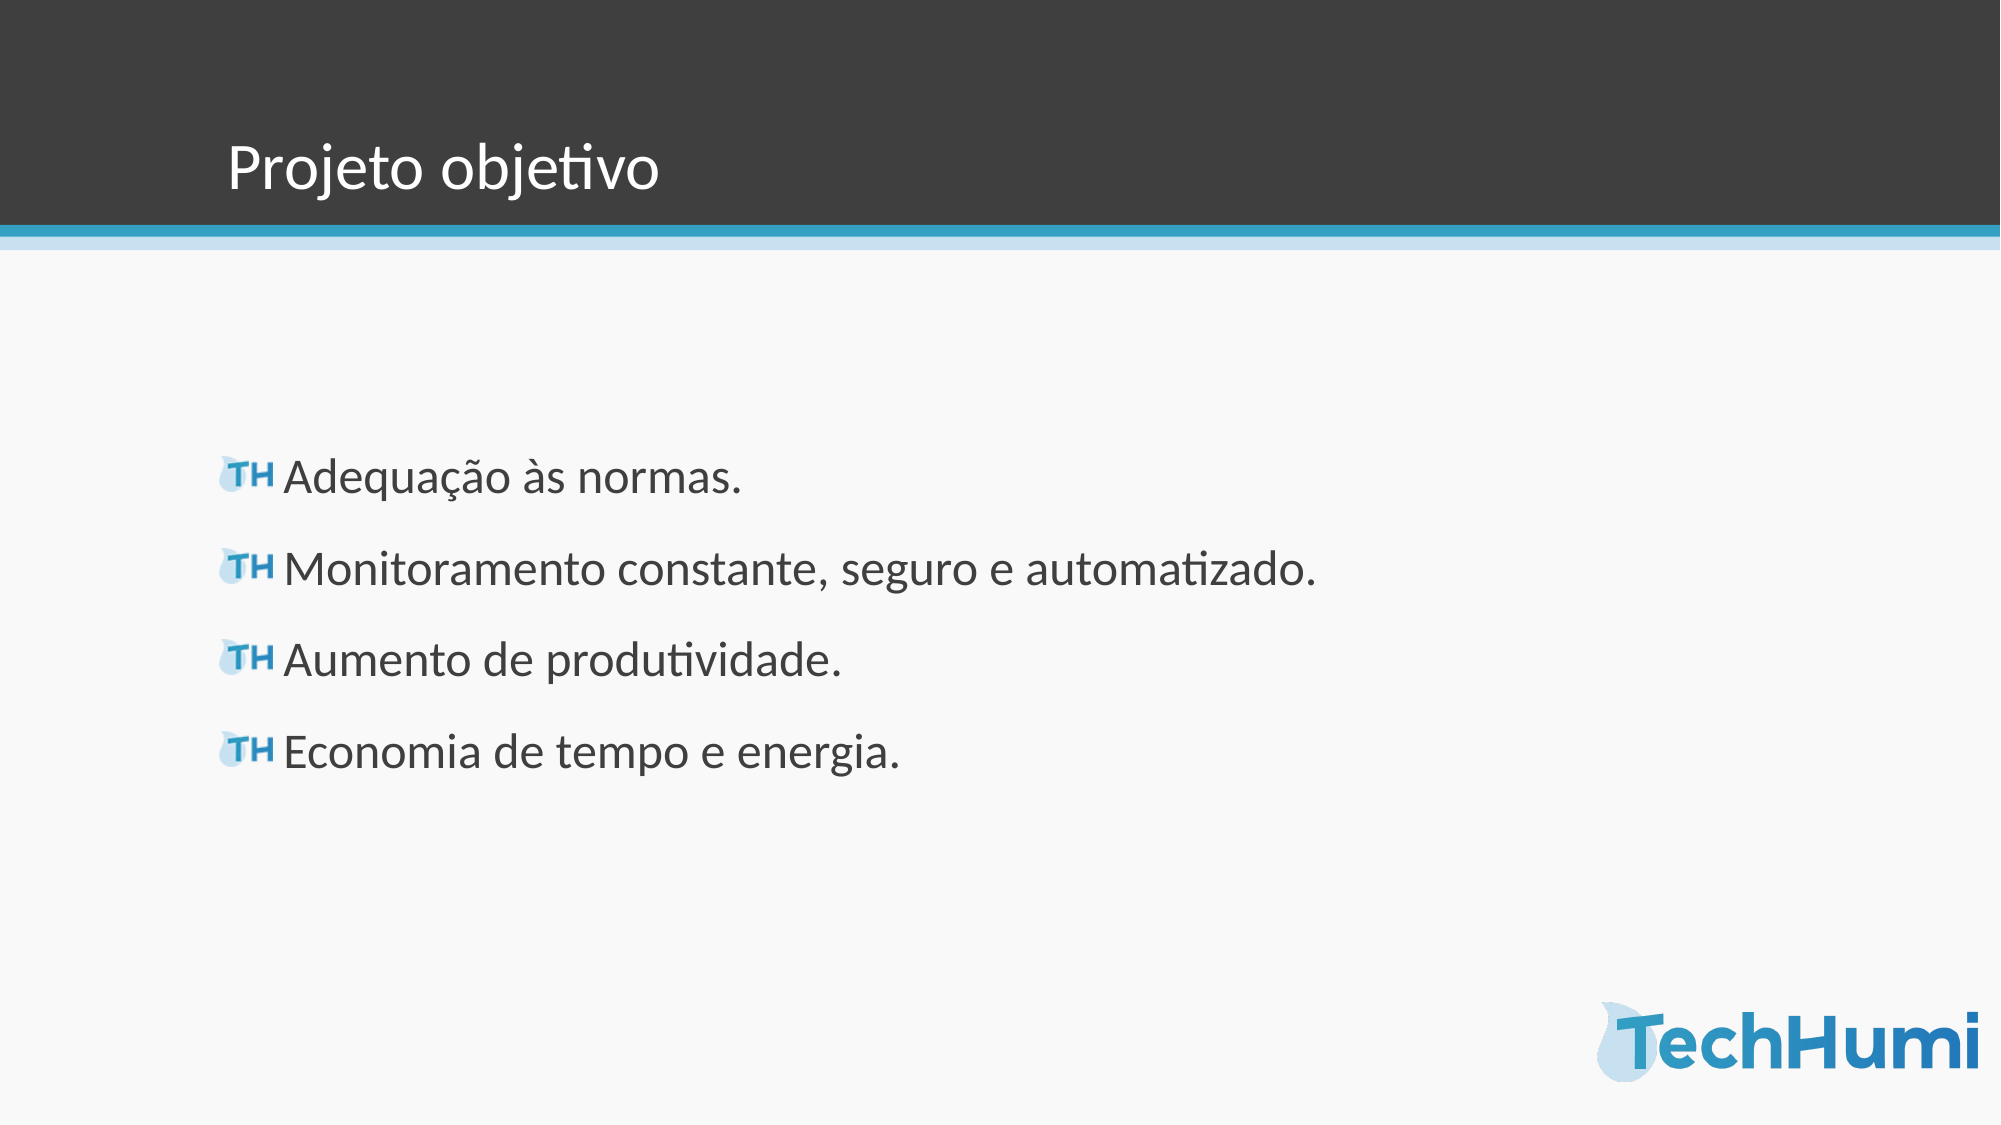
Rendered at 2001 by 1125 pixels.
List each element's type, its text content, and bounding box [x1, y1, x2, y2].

title Projeto objetivo [212, 41, 1788, 212]
picture [219, 456, 273, 492]
picture [219, 548, 273, 584]
picture [219, 639, 273, 675]
text_box Adequação às normas. Monitoramento constante, seguro e automatizado. Aumento de produtividade. Economia de tempo e energia. [204, 442, 1780, 988]
picture [1597, 1002, 1978, 1082]
picture [219, 731, 273, 767]
